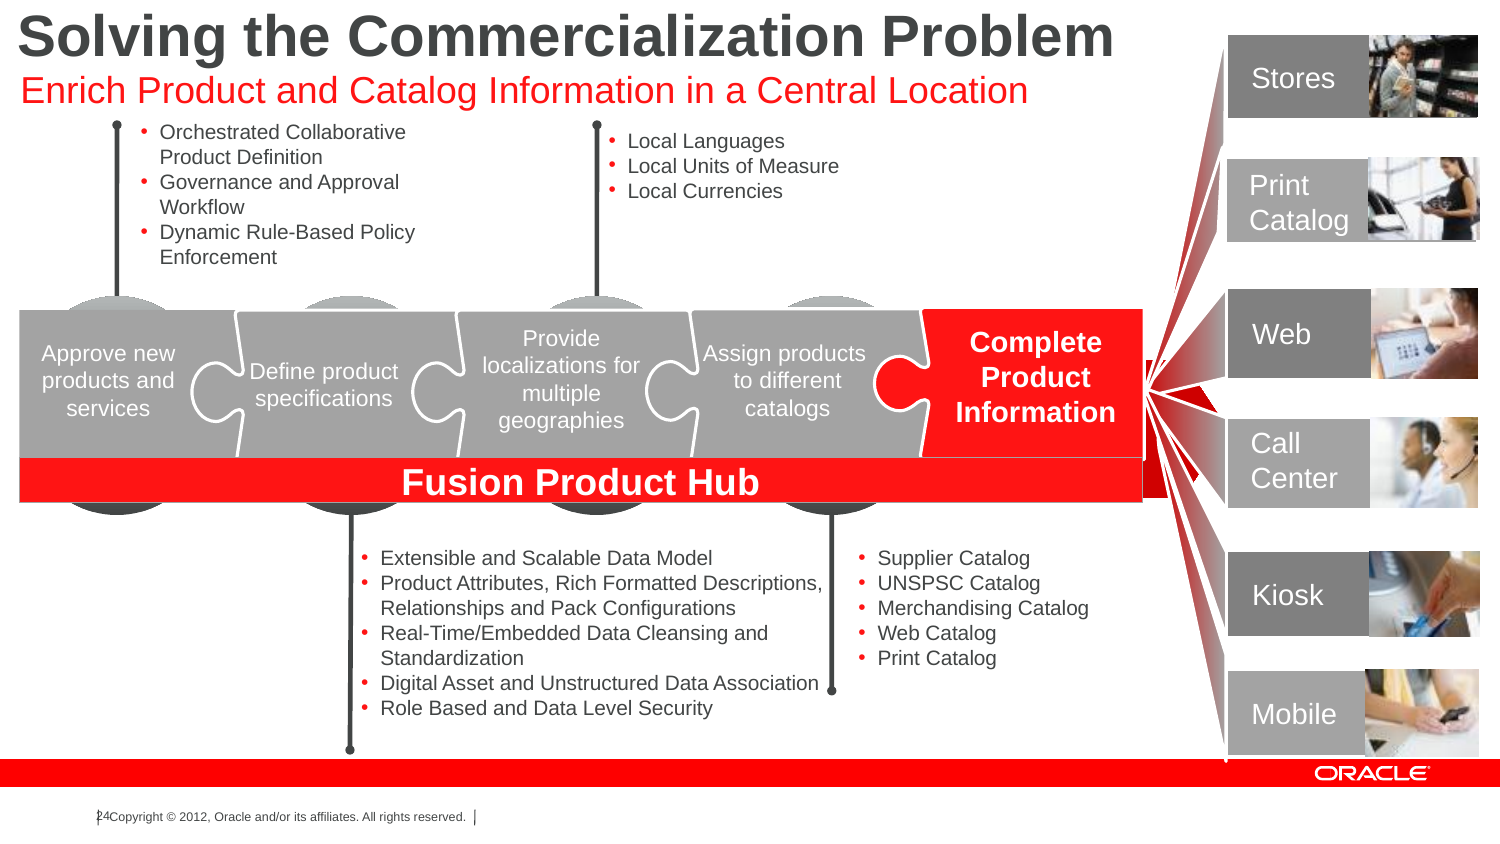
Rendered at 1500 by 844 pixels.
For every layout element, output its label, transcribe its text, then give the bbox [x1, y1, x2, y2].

text_box Solving the Commercialization Problem [17, 0, 1368, 29]
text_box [5, 30, 1480, 781]
picture [0, 759, 1500, 787]
